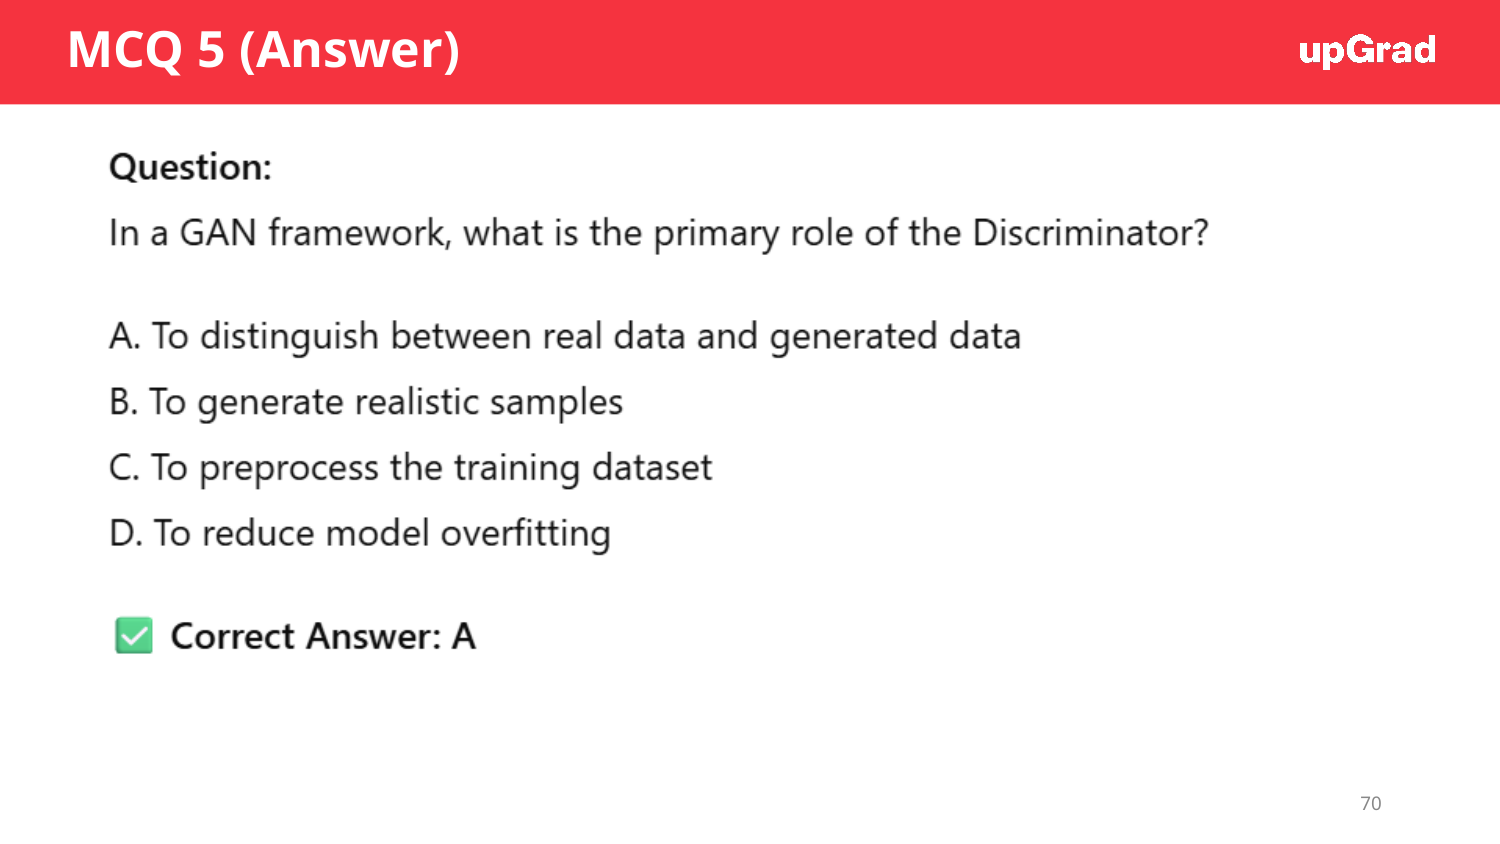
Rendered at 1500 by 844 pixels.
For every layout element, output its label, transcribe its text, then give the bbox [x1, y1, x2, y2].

title MCQ 5 (Answer) [51, 20, 665, 83]
picture [1300, 34, 1435, 70]
picture [51, 136, 1320, 708]
slide_number 70 [1059, 782, 1397, 827]
